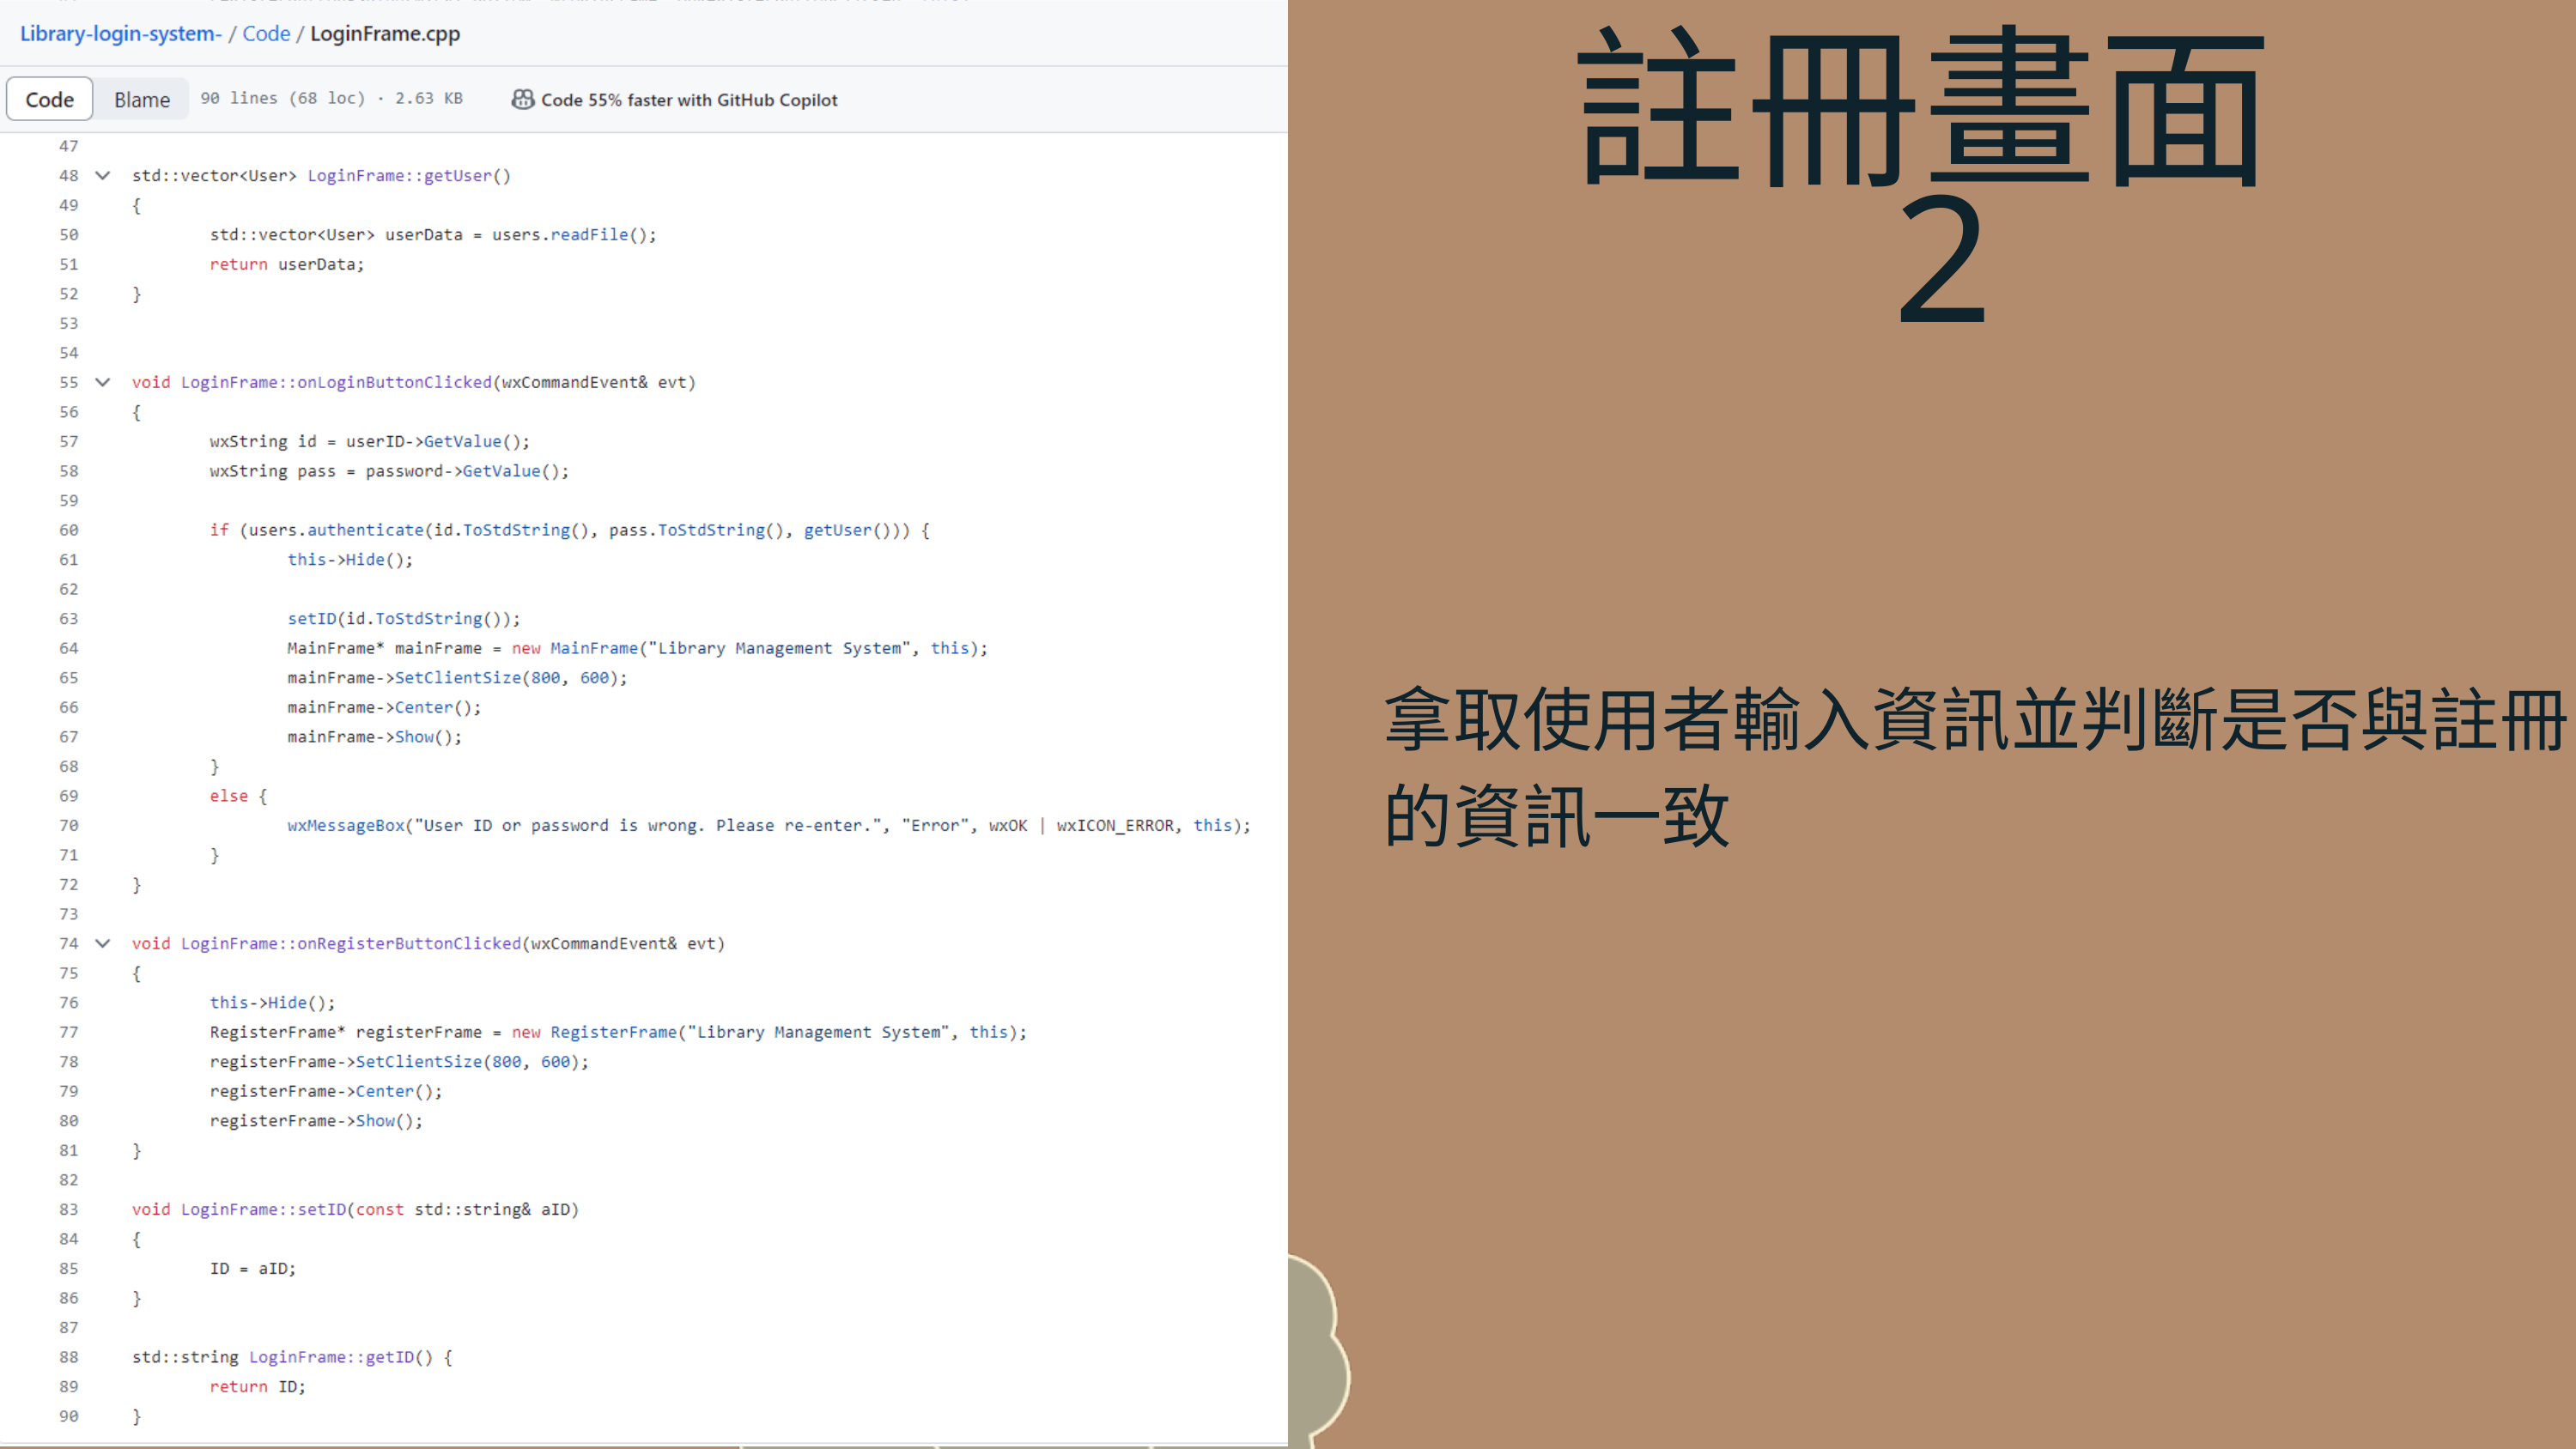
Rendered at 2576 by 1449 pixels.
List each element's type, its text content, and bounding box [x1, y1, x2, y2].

text_box [645, 1045, 1383, 1449]
text_box 註冊畫面2 [1551, 58, 2335, 358]
text_box [0, 0, 1288, 1446]
text_box 拿取使用者輸入資訊並判斷是否與註冊的資訊一致 [1382, 661, 2576, 858]
